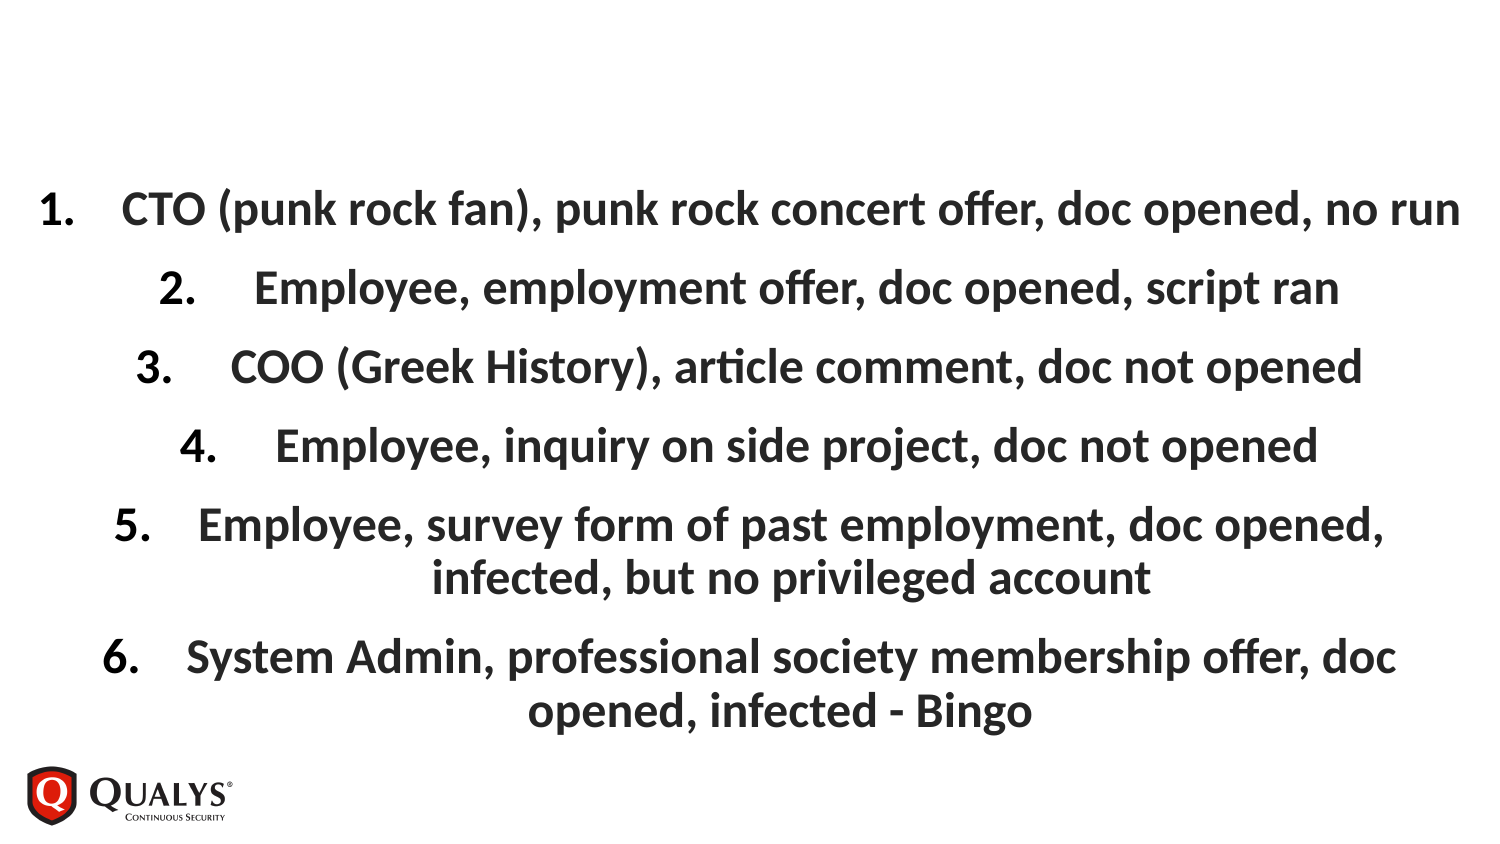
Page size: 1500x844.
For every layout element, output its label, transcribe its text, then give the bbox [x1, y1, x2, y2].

picture [27, 766, 233, 826]
list CTO (punk rock fan), punk rock concert offer, doc opened, no run Employee, employment offer, doc opened, script ran COO (Greek History), article comment, doc not opened Employee, inquiry on side project, doc not opened Employee, survey form of past employment, doc opened, infected, but no privileged account System Admin, professional society membership offer, doc opened, infected - Bingo [7, 174, 1493, 762]
